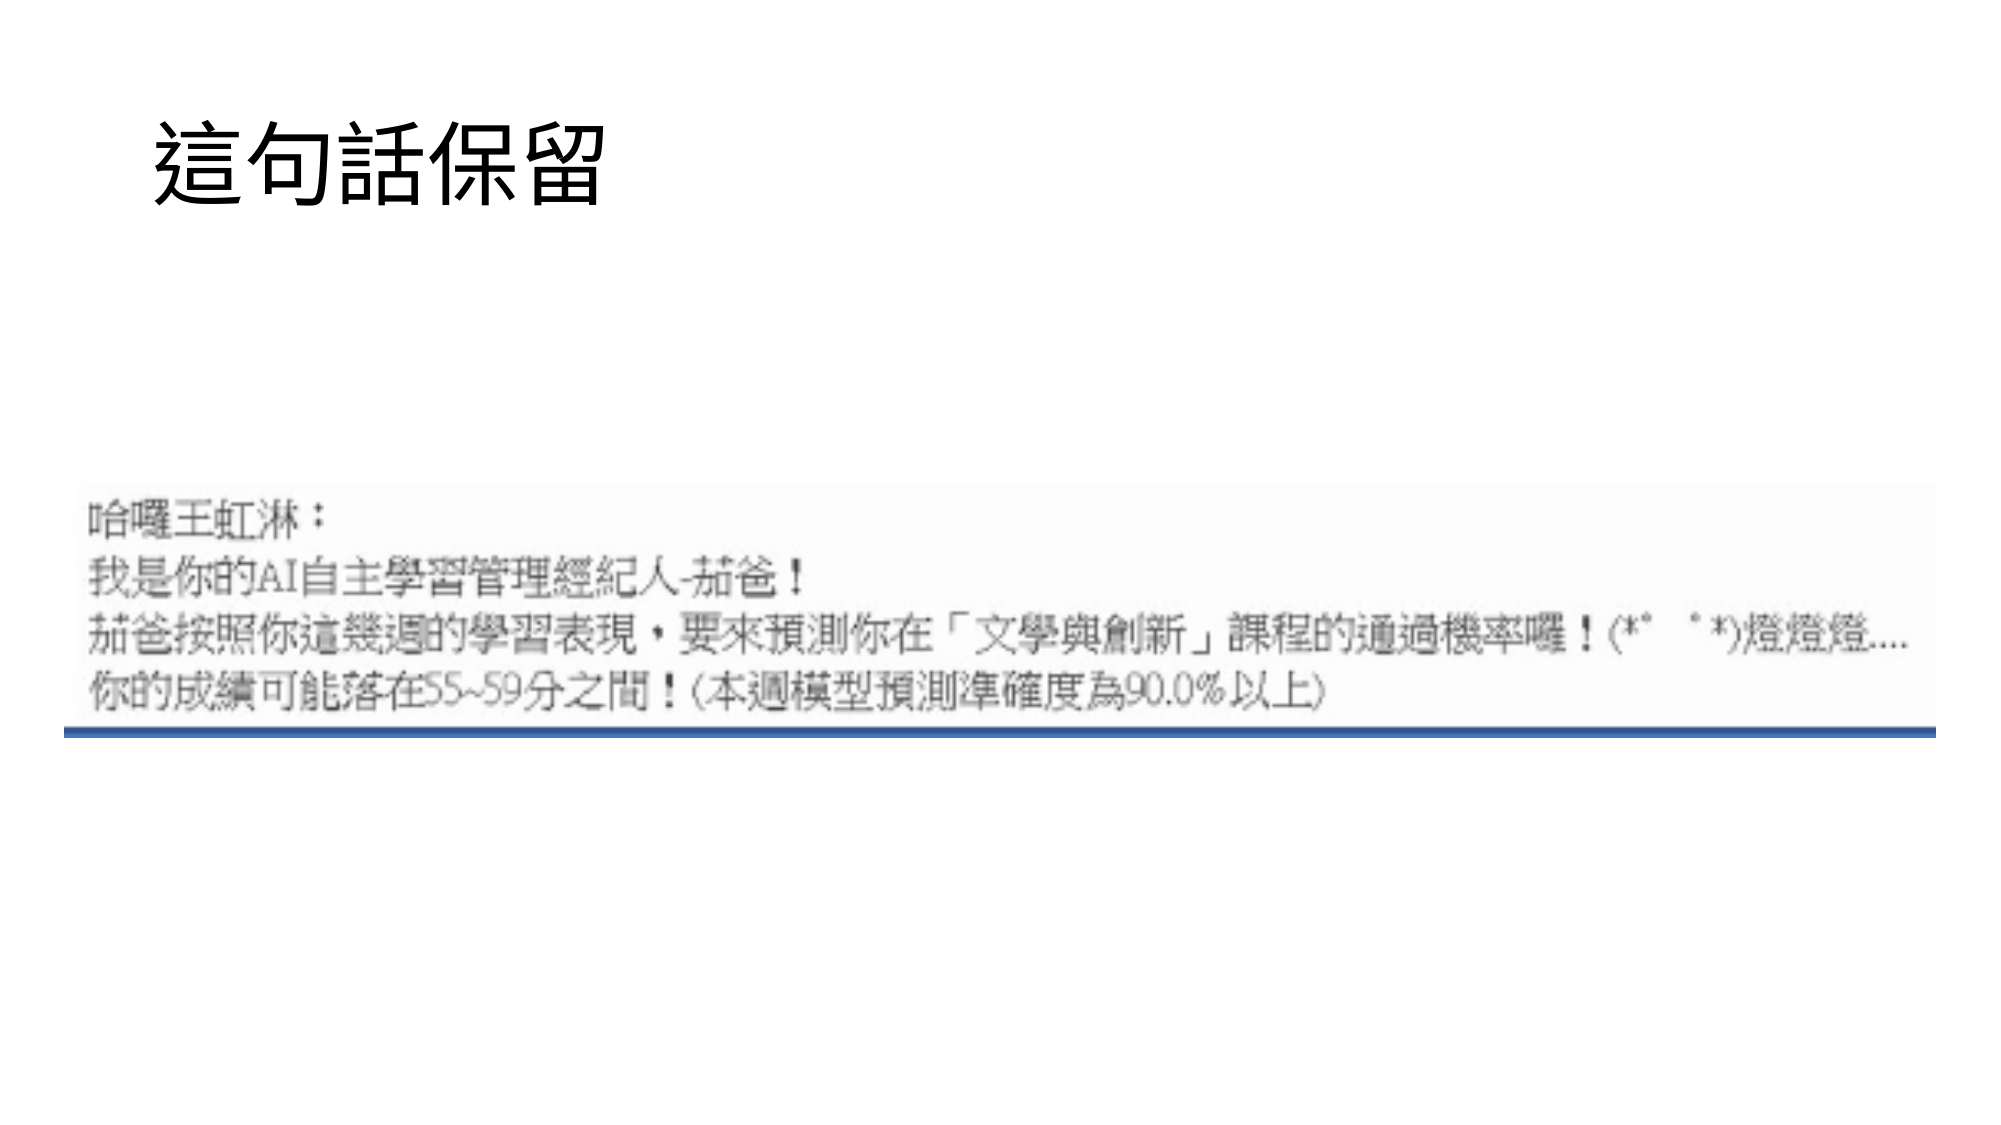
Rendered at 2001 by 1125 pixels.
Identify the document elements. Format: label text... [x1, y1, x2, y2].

title 這句話保留 [137, 59, 1863, 278]
picture [64, 474, 1936, 738]
